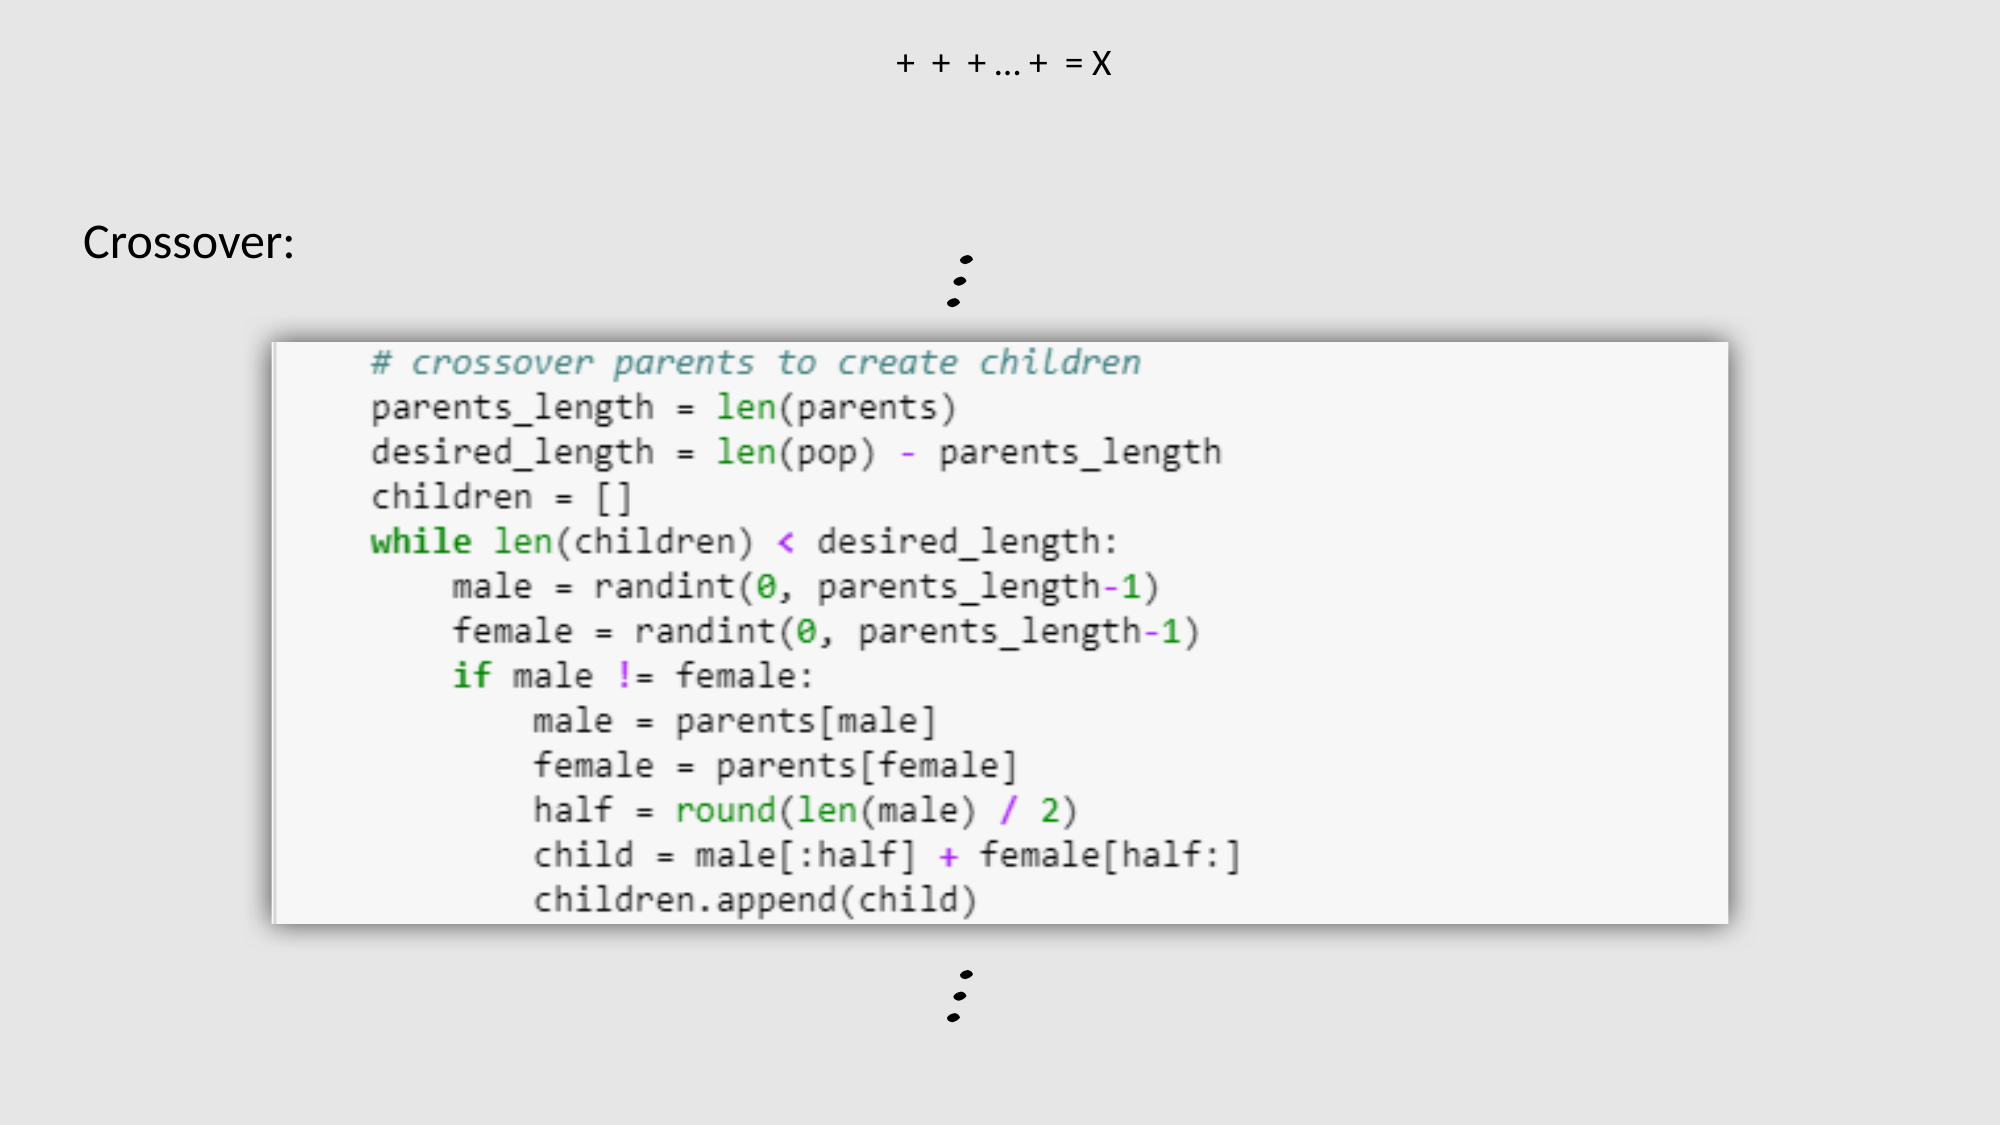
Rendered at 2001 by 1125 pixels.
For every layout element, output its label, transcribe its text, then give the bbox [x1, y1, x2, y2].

text_box Crossover: [68, 201, 323, 276]
picture [271, 342, 1729, 924]
text_box [0, 0, 2000, 1125]
